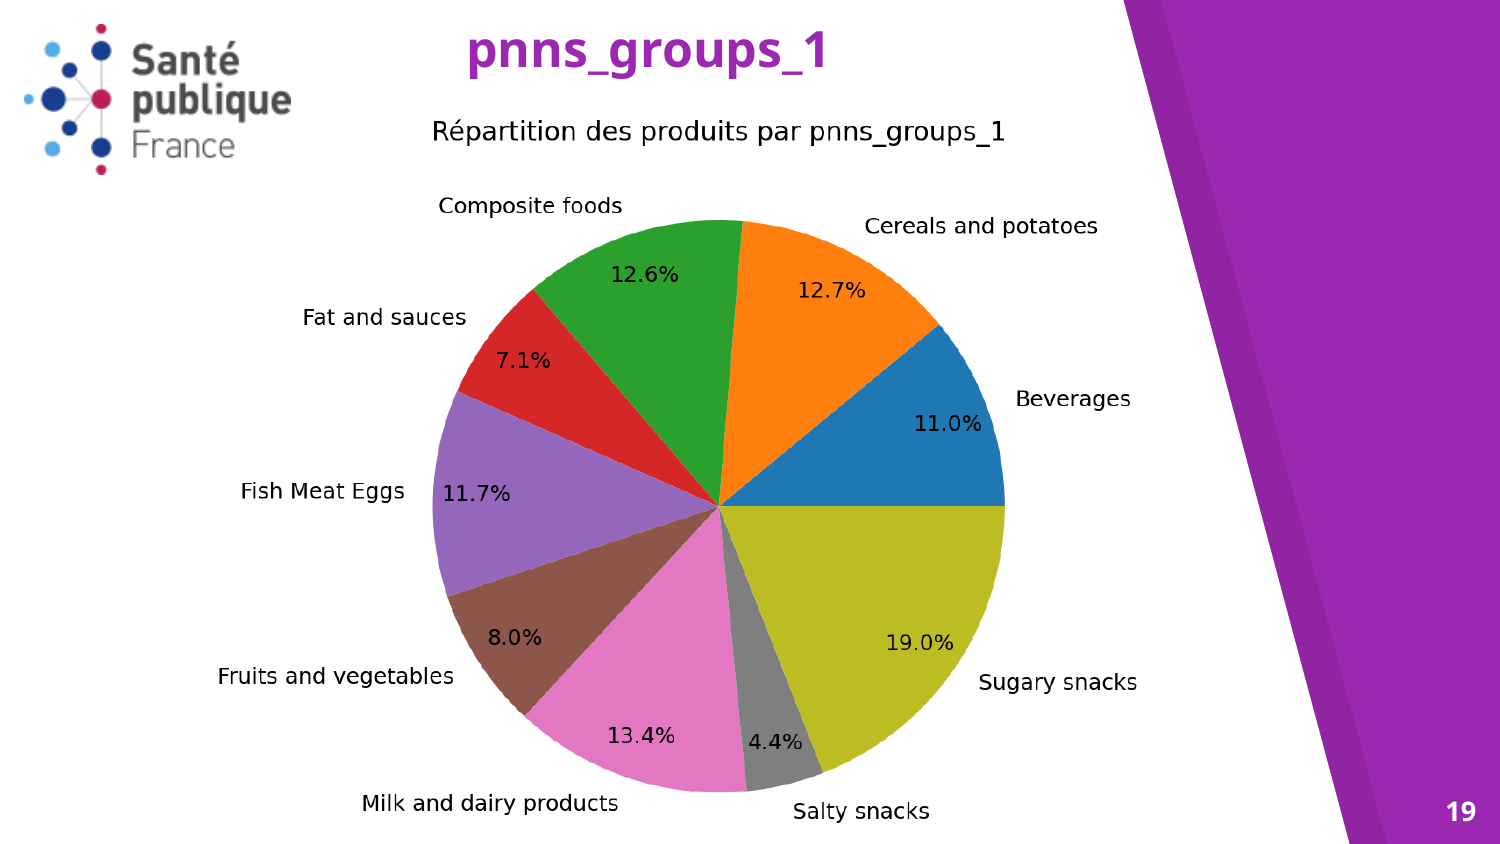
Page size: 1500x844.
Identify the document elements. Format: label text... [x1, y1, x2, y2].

picture [24, 24, 1143, 844]
title pnns_groups_1 [451, 24, 904, 93]
slide_number ‹#› [1401, 779, 1492, 844]
